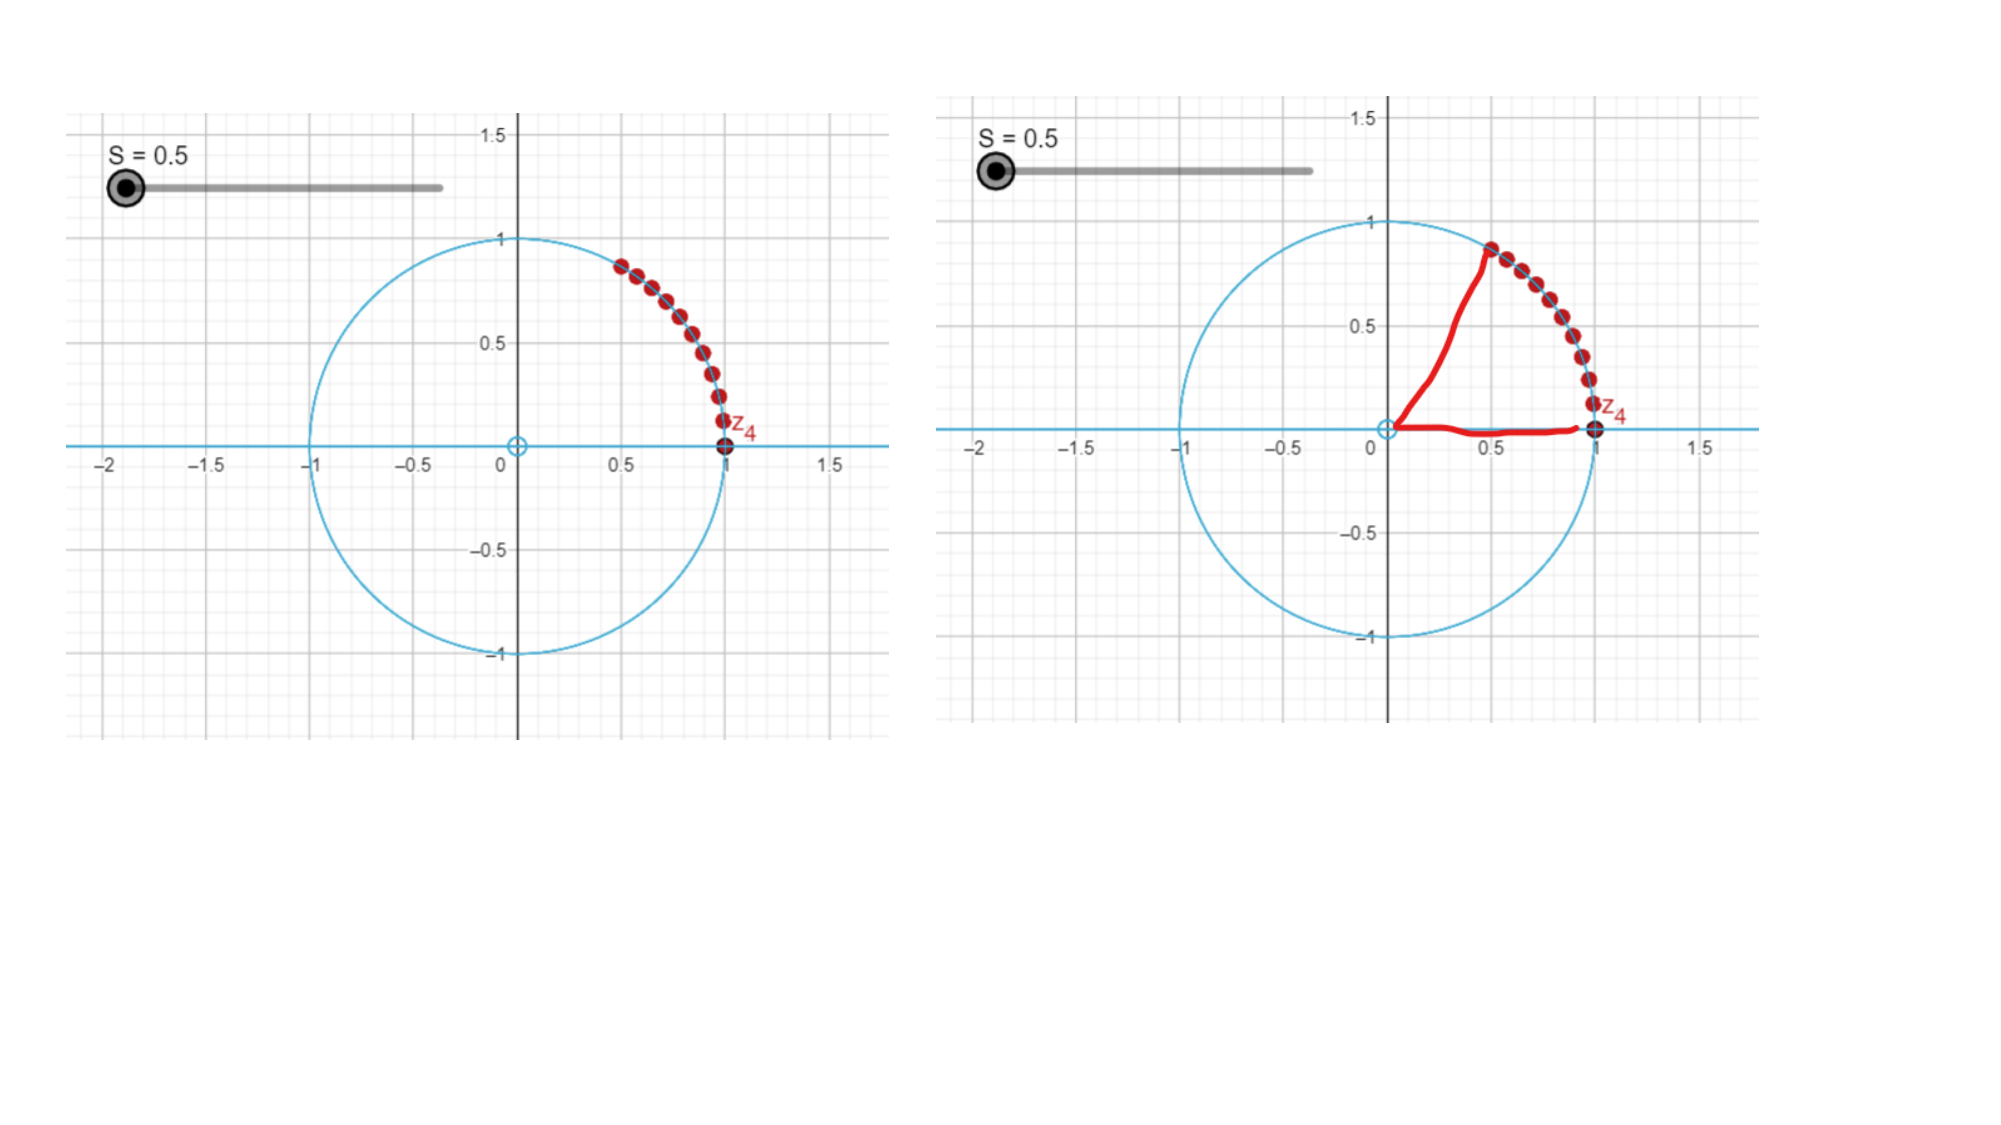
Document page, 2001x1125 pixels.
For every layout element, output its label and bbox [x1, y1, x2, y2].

picture [66, 113, 889, 741]
picture [936, 96, 1759, 723]
